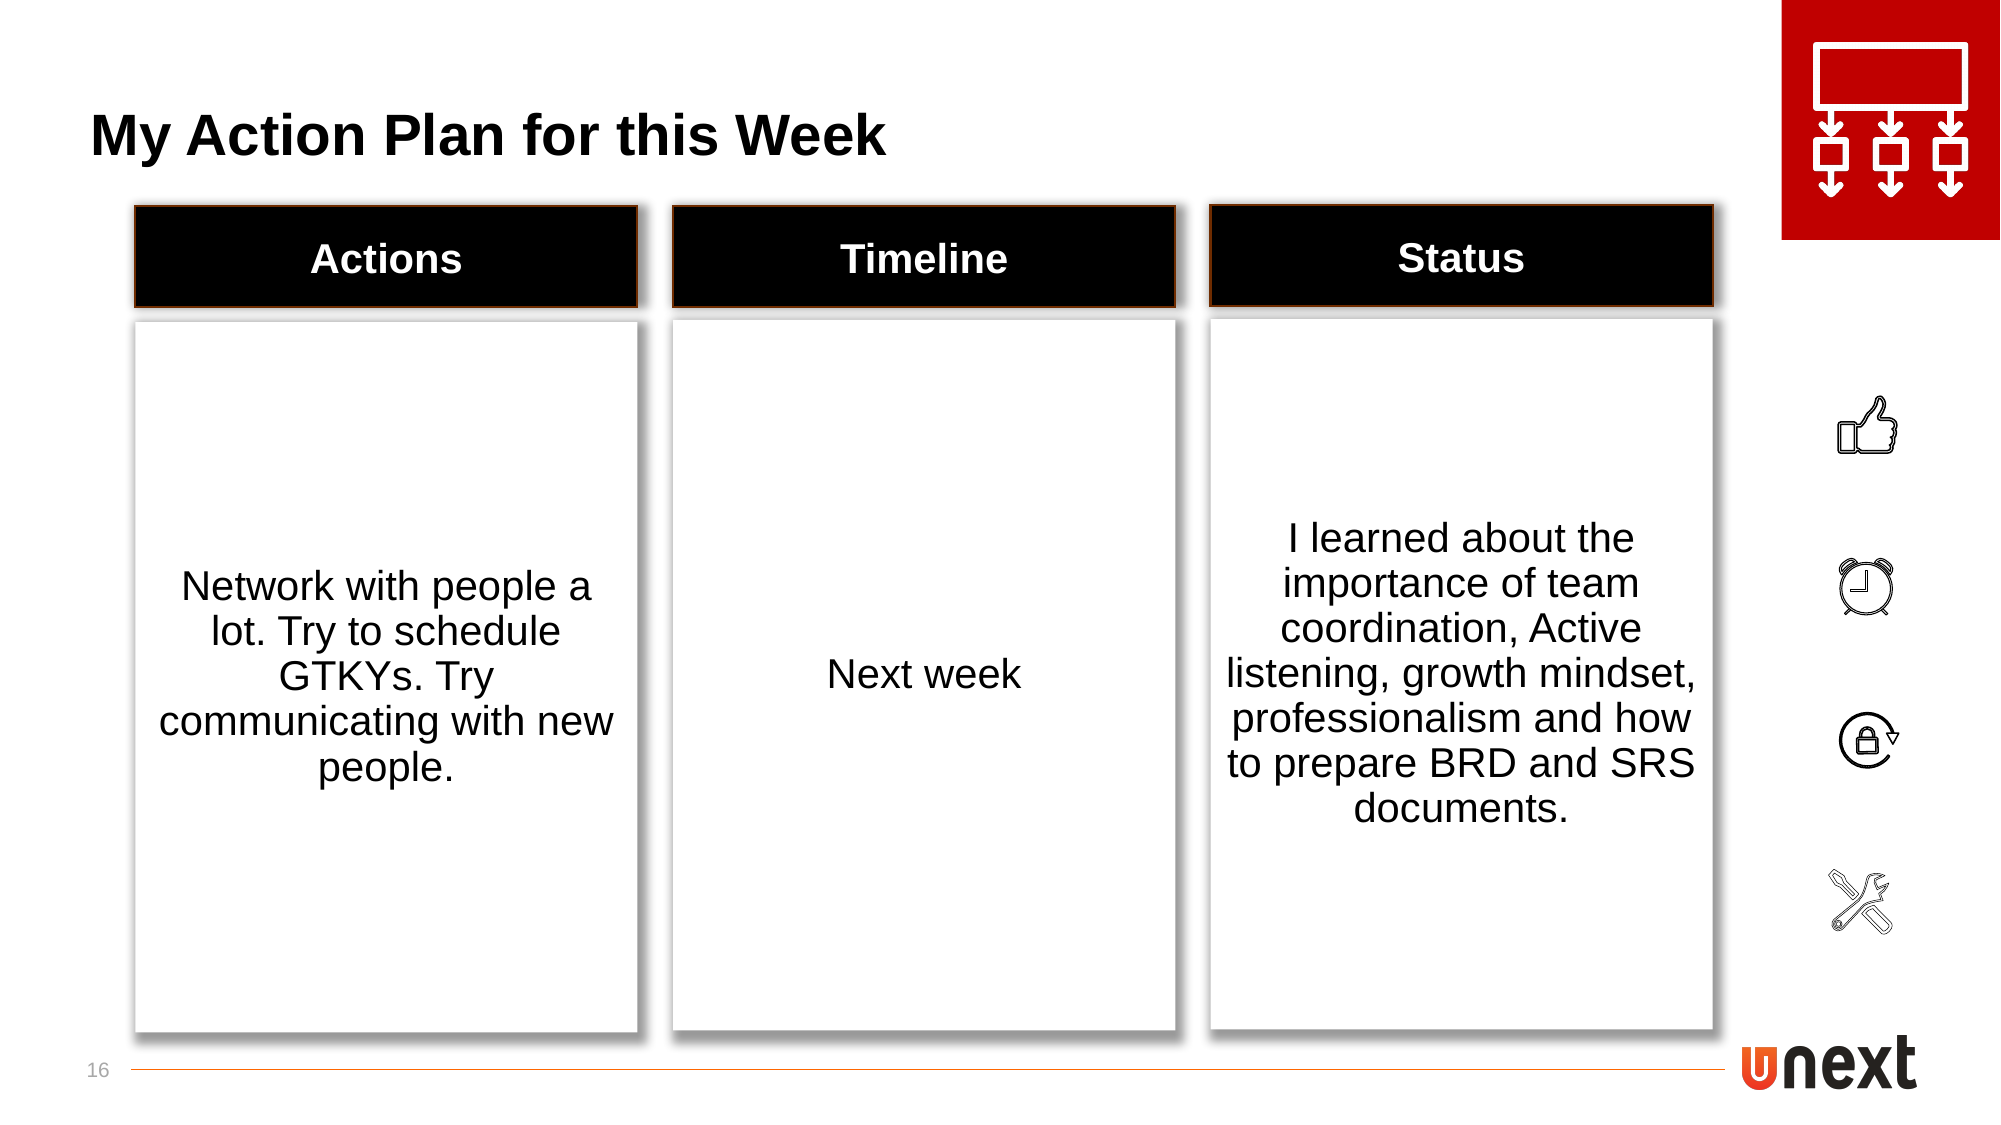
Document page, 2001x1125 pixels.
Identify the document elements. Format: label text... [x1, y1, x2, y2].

text_box Status [1209, 204, 1714, 307]
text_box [1798, 364, 1935, 500]
text_box Network with people a lot. Try to schedule GTKYs. Try communicating with new people. [135, 322, 638, 1033]
title My Action Plan for this Week [76, 78, 1804, 196]
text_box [1798, 519, 1935, 656]
text_box [1781, 0, 2000, 241]
picture [1742, 1035, 1917, 1090]
slide_number 16 [48, 1047, 110, 1091]
text_box Actions [134, 205, 638, 308]
text_box Next week [673, 319, 1176, 1031]
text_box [1798, 674, 1935, 810]
picture [1804, 33, 1977, 207]
text_box I learned about the importance of team coordination, Active listening, growth mindset, professionalism and how to prepare BRD and SRS documents. [1210, 319, 1713, 1030]
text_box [1793, 833, 1929, 969]
text_box Timeline [672, 205, 1176, 308]
